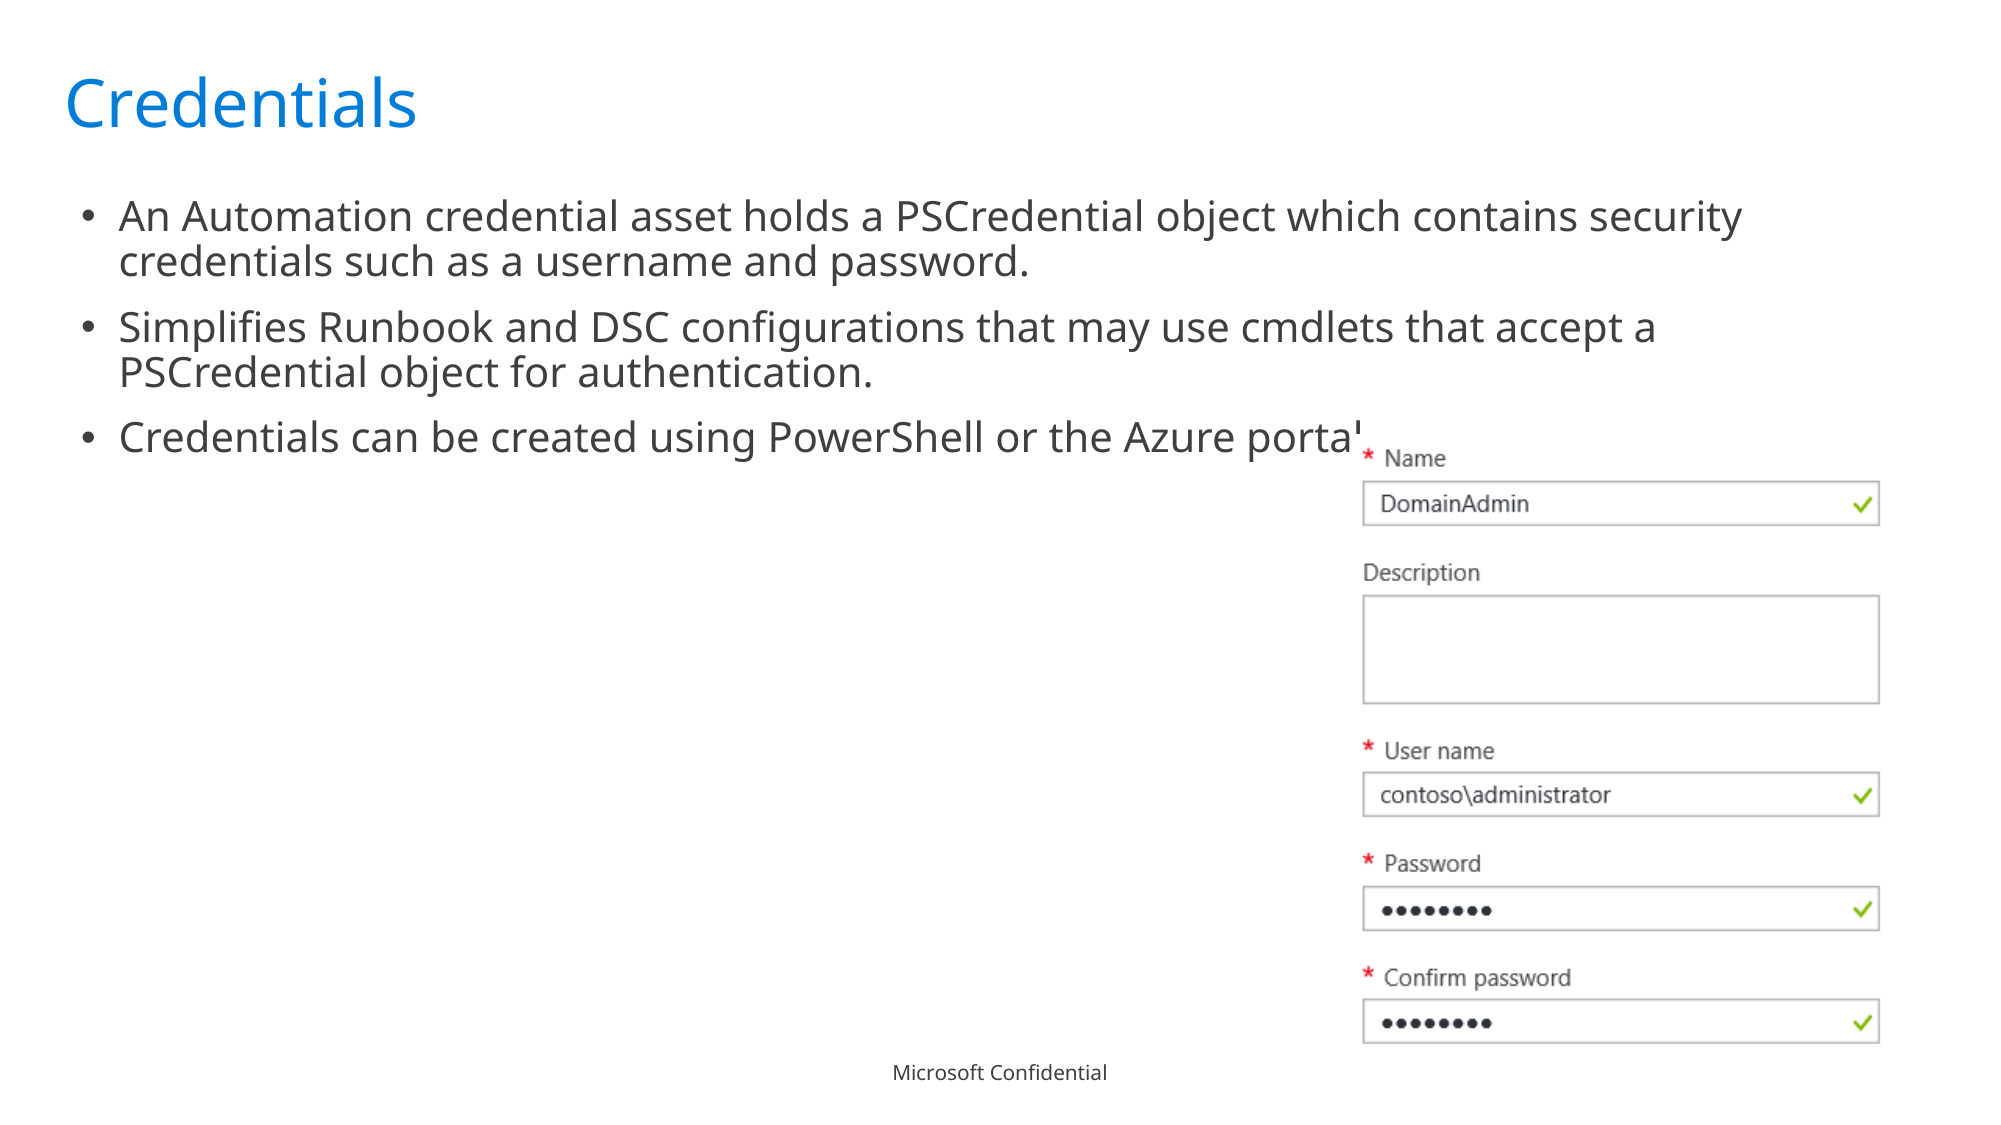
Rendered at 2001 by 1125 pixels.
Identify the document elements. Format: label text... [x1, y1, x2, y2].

picture [1352, 434, 1899, 1066]
title Credentials [49, 49, 1899, 162]
list An Automation credential asset holds a PSCredential object which contains security credentials such as a username and password. Simplifies Runbook and DSC configurations that may use cmdlets that accept a PSCredential object for authentication. Credentials can be created using PowerShell or the Azure portal. [66, 187, 1899, 1001]
